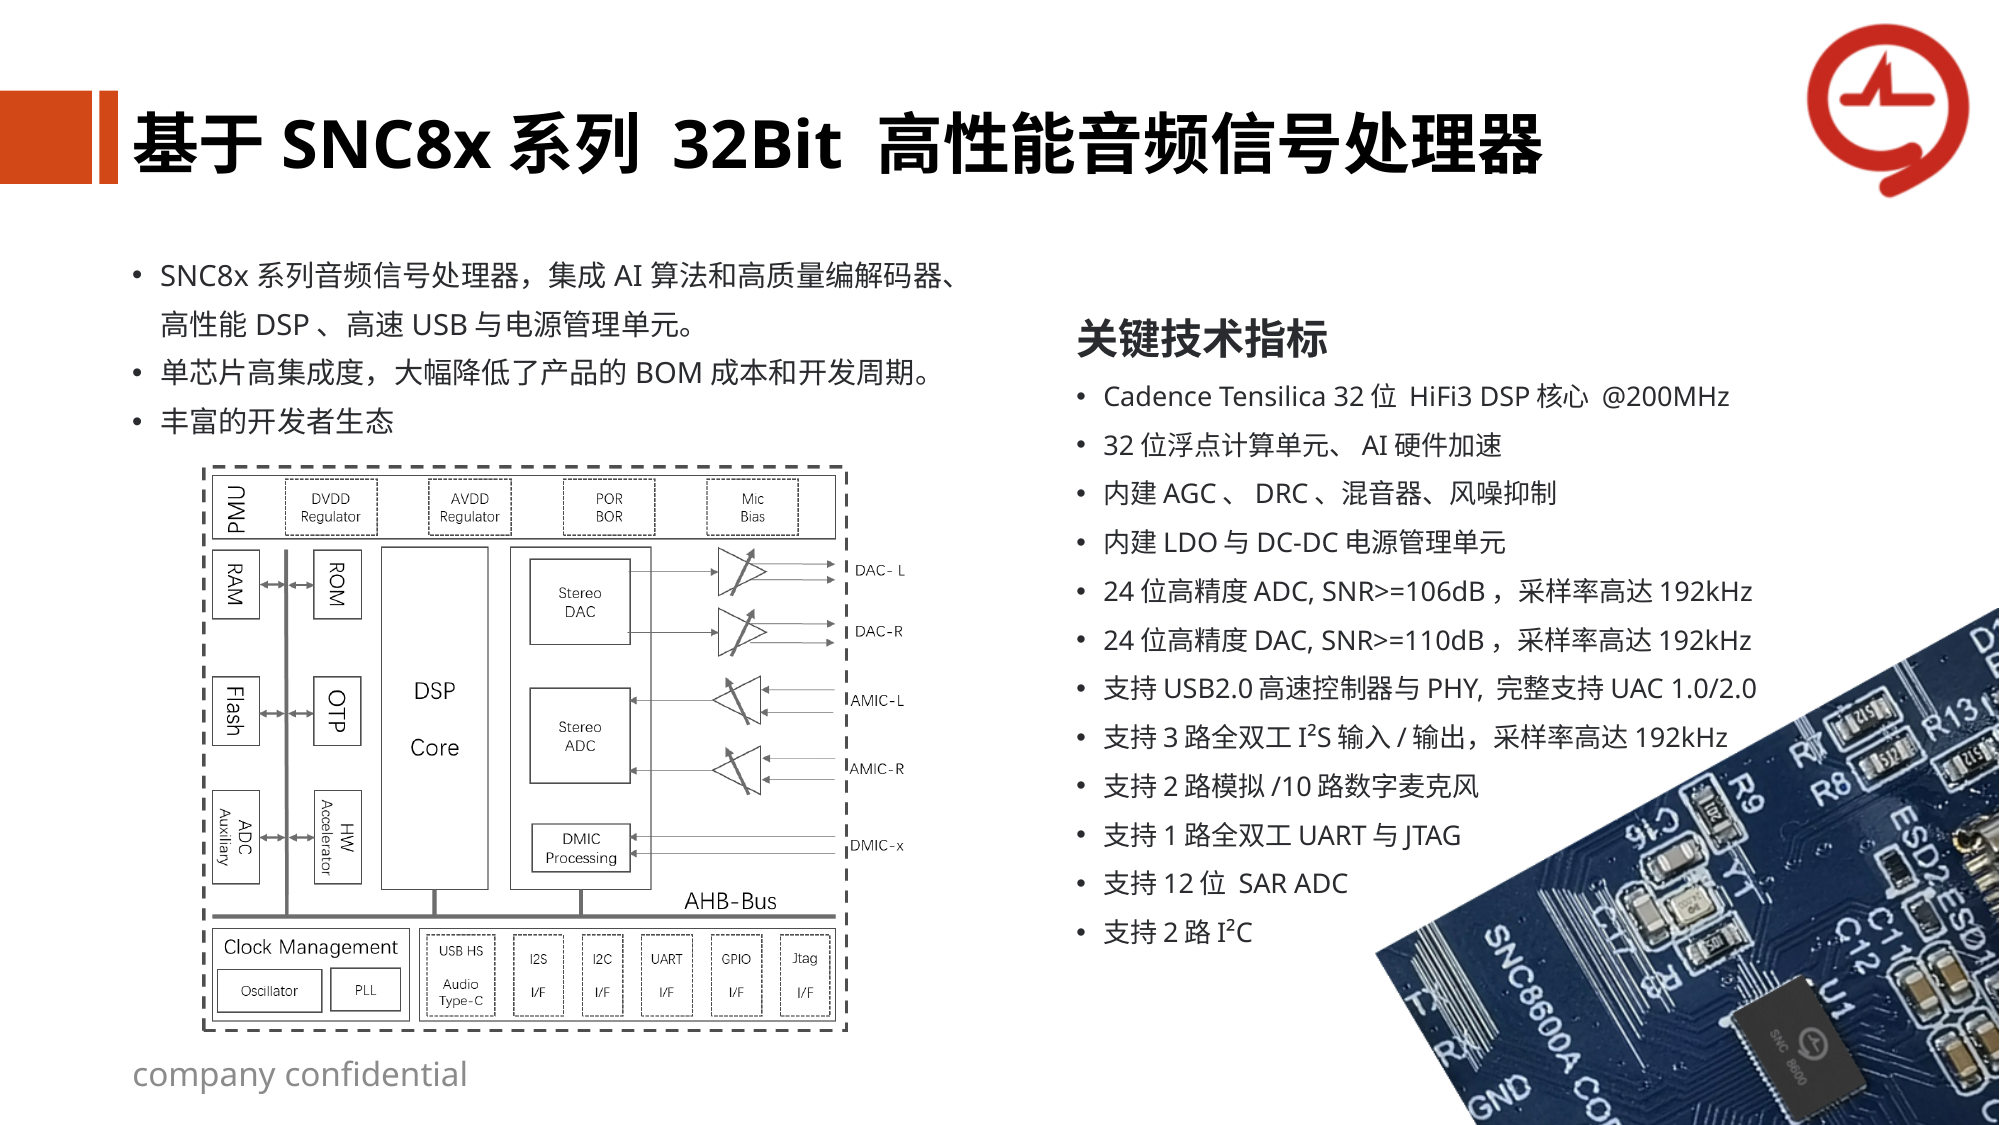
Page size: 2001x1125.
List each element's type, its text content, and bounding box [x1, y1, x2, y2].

picture [1799, 22, 1978, 200]
text_box 基于SNC8x系列 32Bit 高性能音频信号处理器 [117, 63, 1799, 182]
picture [202, 465, 915, 1032]
text_box 关键技术指标 Cadence Tensilica 32位 HiFi3 DSP核心 @200MHz 32位浮点计算单元、AI硬件加速 内建AGC、DRC、混音器、风噪抑制 内建LDO与DC-DC电源管理单元 24位高精度ADC, SNR>=106dB，采样率高达192kHz 24位高精度DAC, SNR>=110dB，采样率高达192kHz 支持USB2.0高速控制器与PHY, 完整支持UAC 1.0/2.0 支持3路全双工I²S输入/输出，采样率高达192kHz 支持2路模拟/10路数字麦克风 支持1路全双工UART与JTAG 支持12位 SAR ADC 支持2路I²C [1061, 279, 1904, 957]
picture [1374, 608, 1999, 1125]
slide_number company confidential [117, 1042, 568, 1103]
text_box SNC8x系列音频信号处理器，集成AI算法和高质量编解码器、高性能DSP、高速USB与电源管理单元。 单芯片高集成度，大幅降低了产品的BOM成本和开发周期。 丰富的开发者生态 [117, 235, 1000, 419]
text_box [1, 1036, 262, 1123]
